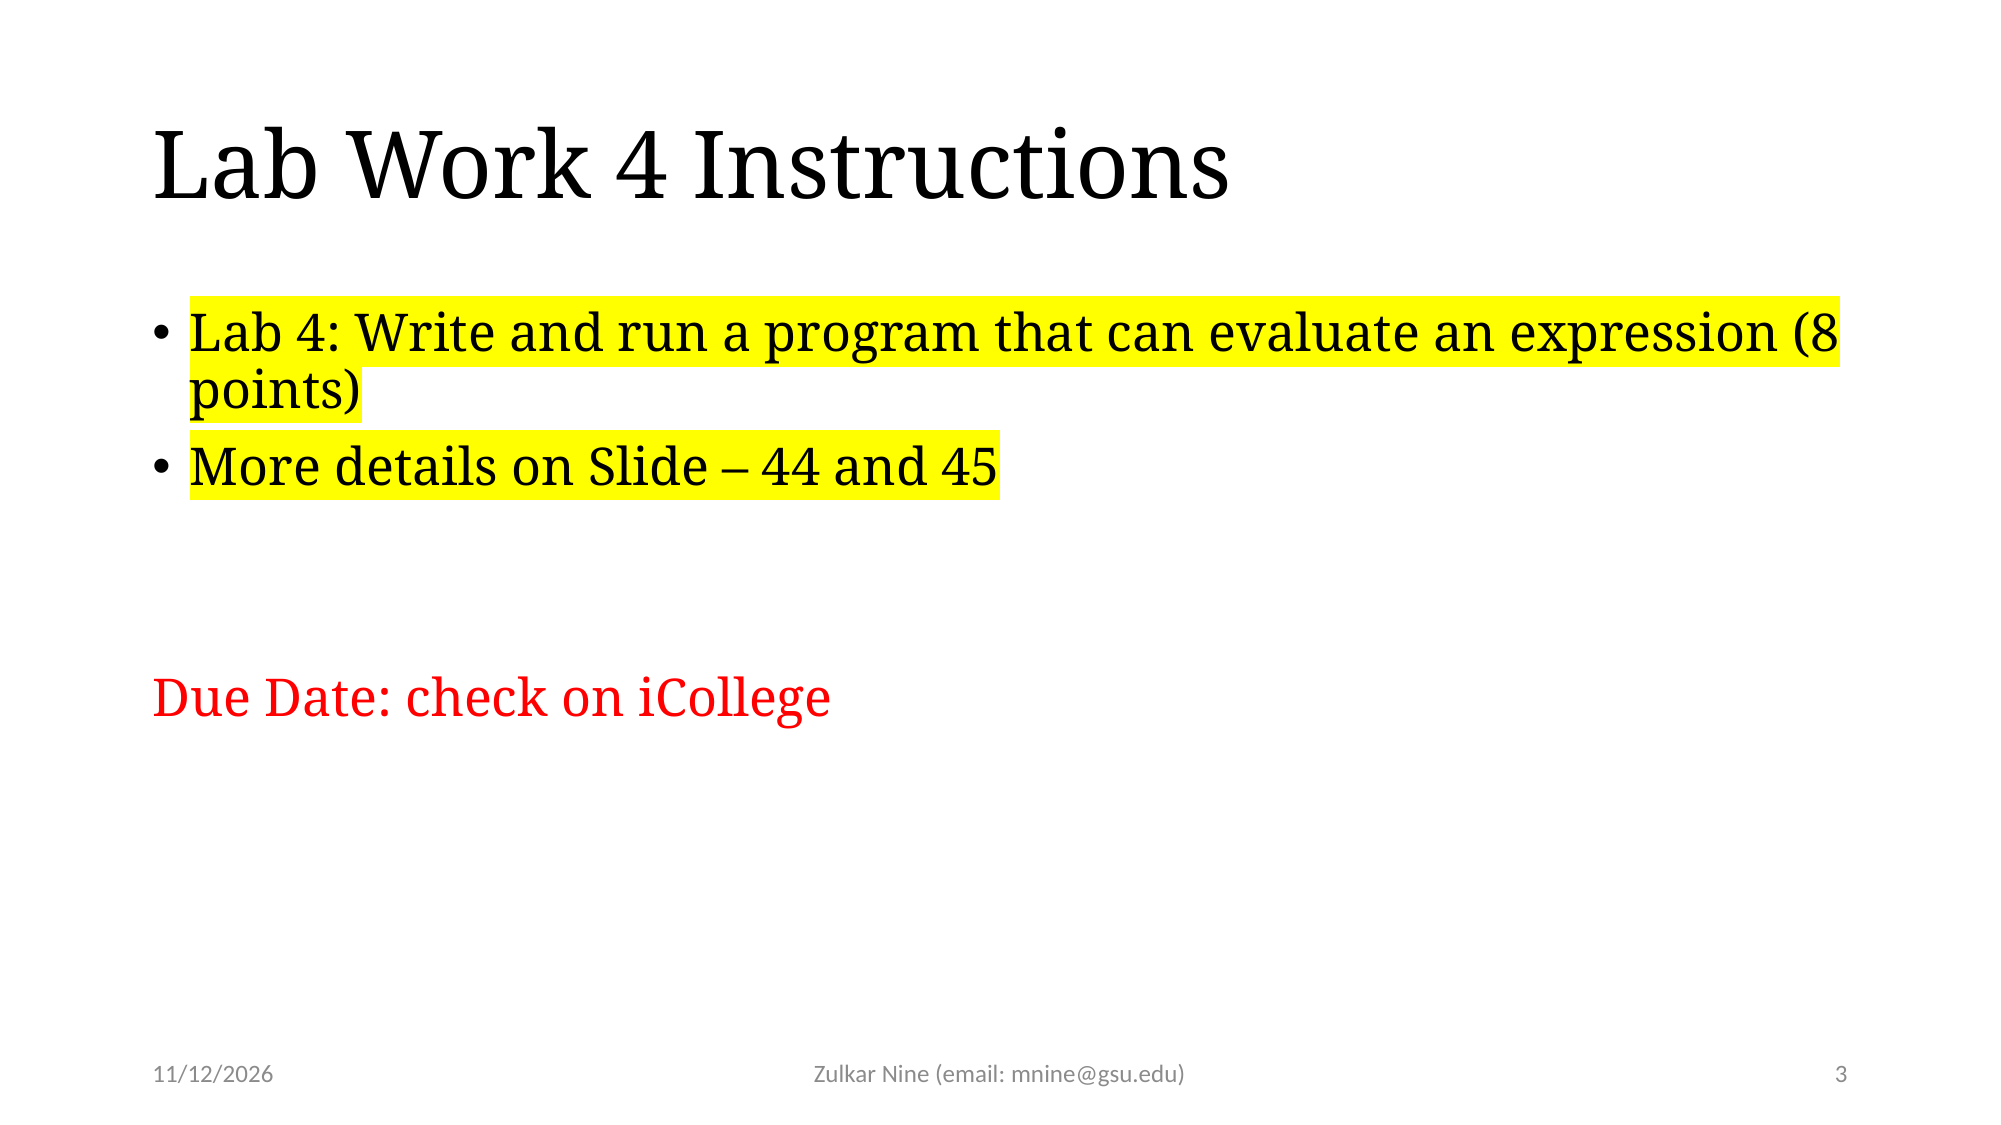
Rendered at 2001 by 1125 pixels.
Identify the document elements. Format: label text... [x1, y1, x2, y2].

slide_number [137, 1042, 588, 1103]
footer Zulkar Nine (email: mnine@gsu.edu) [662, 1042, 1338, 1103]
title Lab Work 4 Instructions [137, 59, 1863, 278]
list Lab 4: Write and run a program that can evaluate an expression (8 points) More details on Slide – 44 and 45 Due Date: check on iCollege [137, 299, 1863, 1014]
slide_number 3 [1412, 1042, 1863, 1103]
